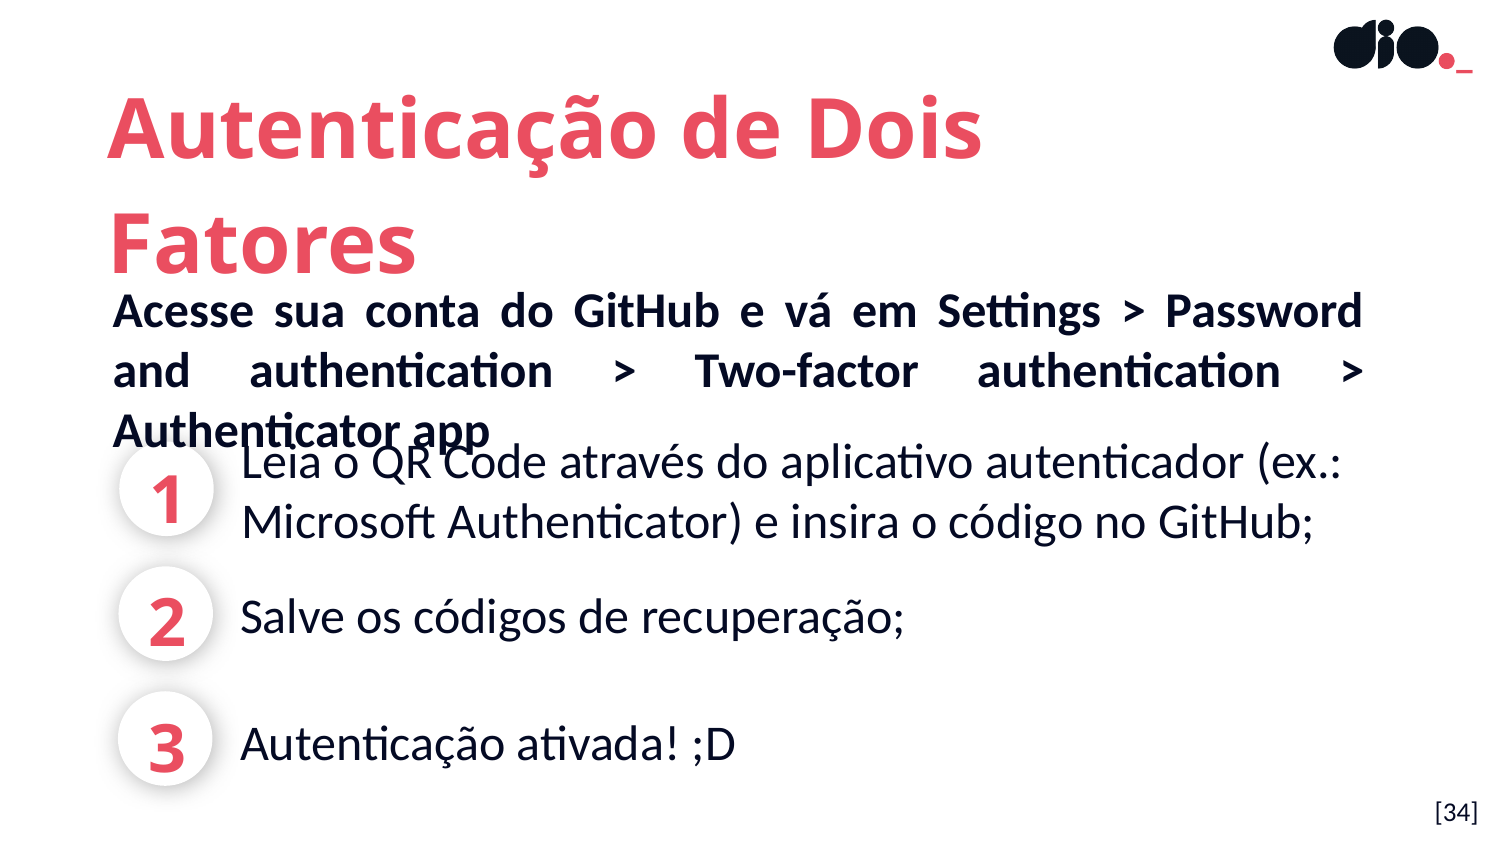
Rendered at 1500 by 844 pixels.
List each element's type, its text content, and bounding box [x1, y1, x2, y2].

text_box Autenticação de Dois Fatores [92, 106, 1322, 245]
text_box Acesse sua conta do GitHub e vá em Settings > Password and authentication > Two-factor authentication > Authenticator app [85, 270, 1380, 466]
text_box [117, 691, 213, 787]
text_box Salve os códigos de recuperação; [218, 573, 1404, 654]
text_box Autenticação ativada! ;D [212, 685, 1404, 796]
picture [1333, 19, 1473, 74]
text_box Leia o QR Code através do aplicativo autenticador (ex.: Microsoft Authenticator) e insira o código no GitHub; [220, 448, 1404, 529]
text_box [118, 441, 214, 537]
slide_number [‹#›] [1403, 779, 1494, 844]
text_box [118, 566, 214, 662]
